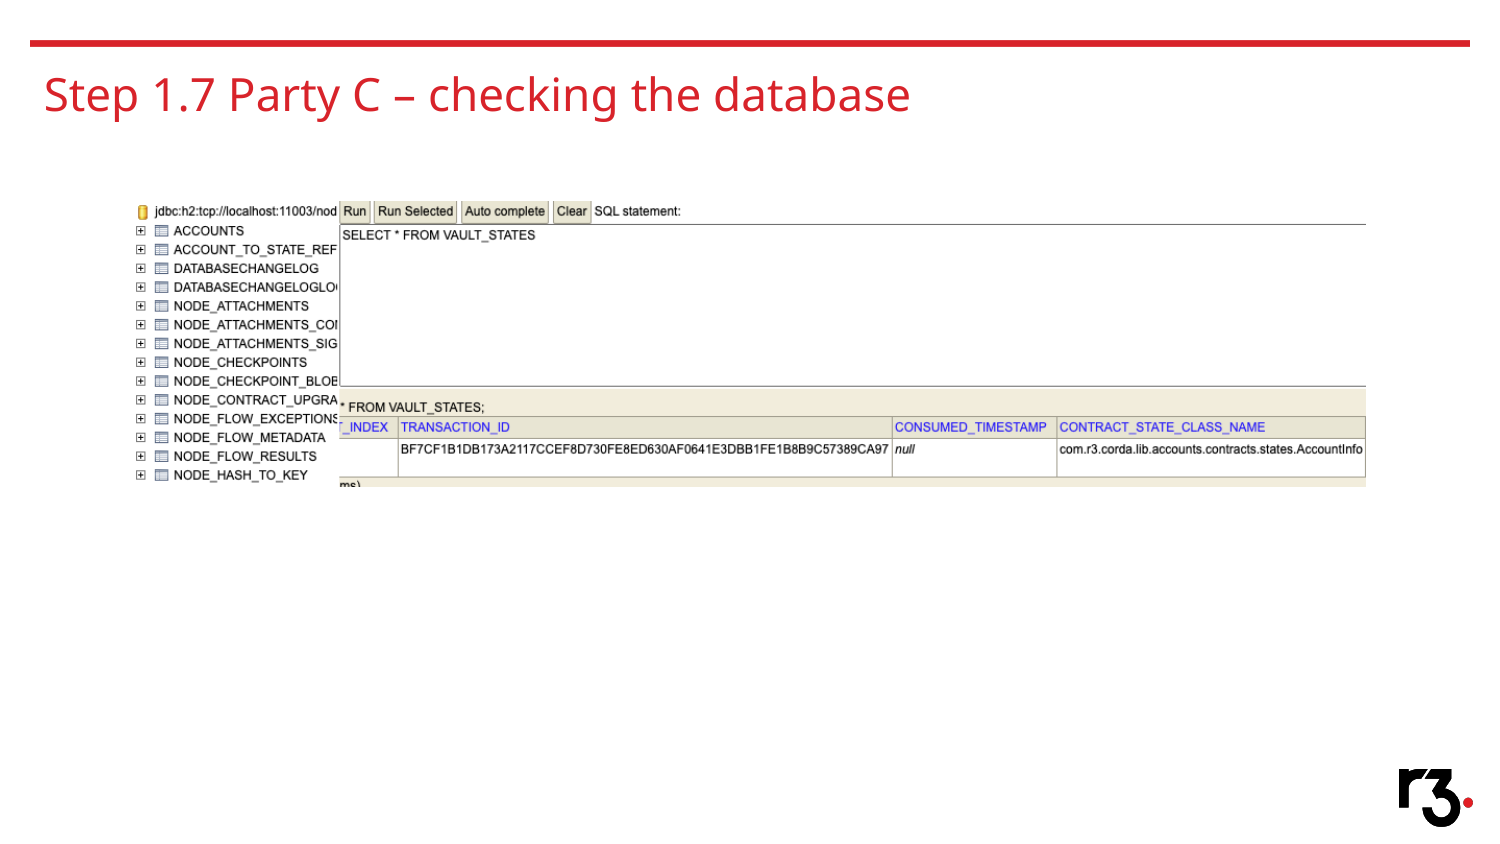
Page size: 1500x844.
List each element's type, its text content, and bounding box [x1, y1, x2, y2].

picture [1399, 769, 1473, 827]
picture [134, 201, 1366, 487]
title Step 1.7 Party C – checking the database [28, 57, 1469, 202]
